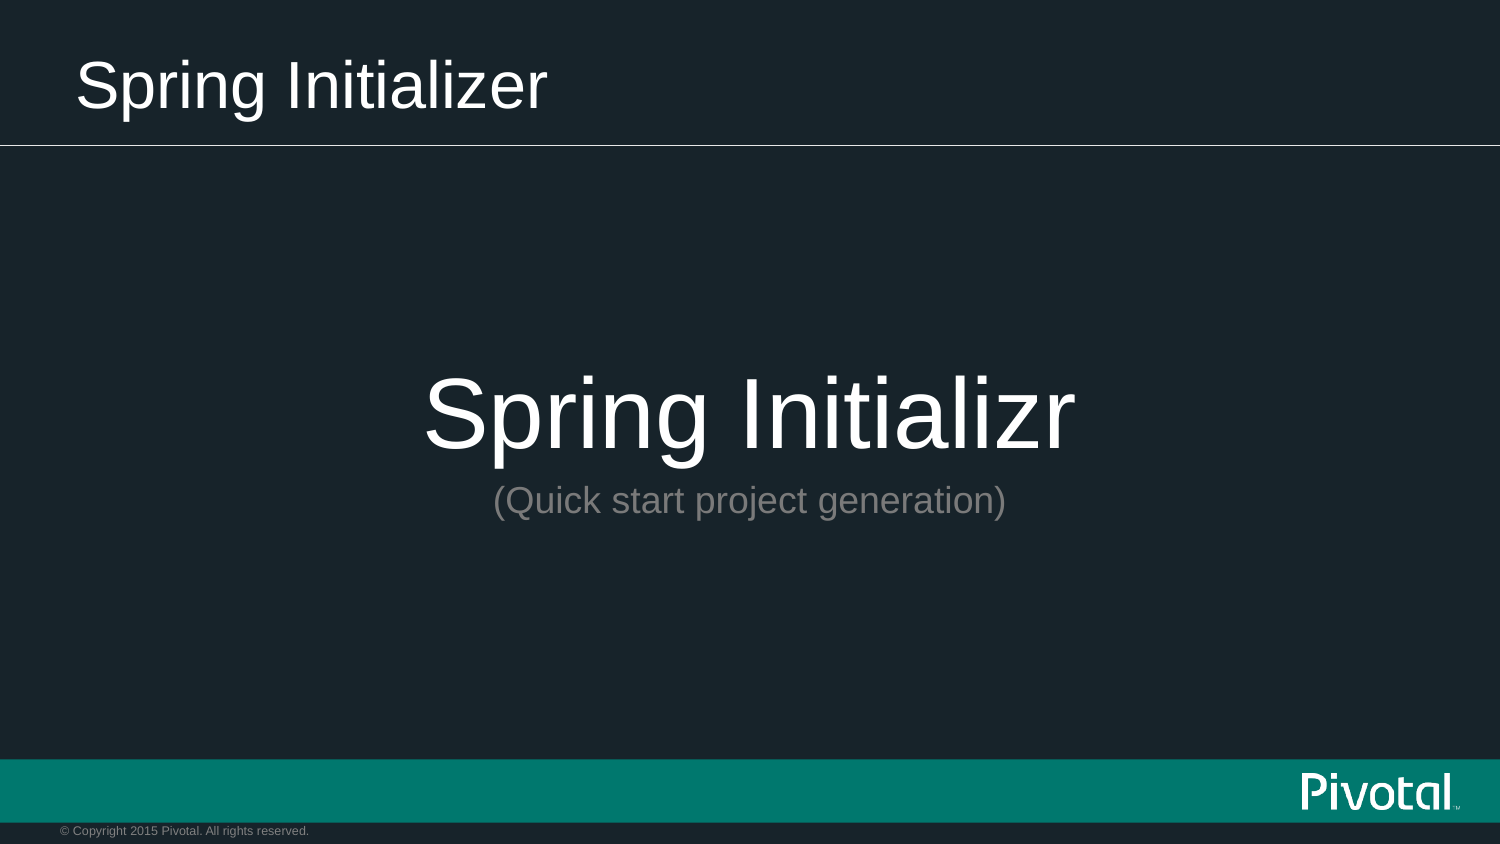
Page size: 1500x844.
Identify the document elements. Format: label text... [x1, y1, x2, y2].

picture [1302, 773, 1460, 810]
list Spring Initializr (Quick start project generation) [75, 181, 1425, 688]
title Spring Initializer [75, 52, 1425, 113]
